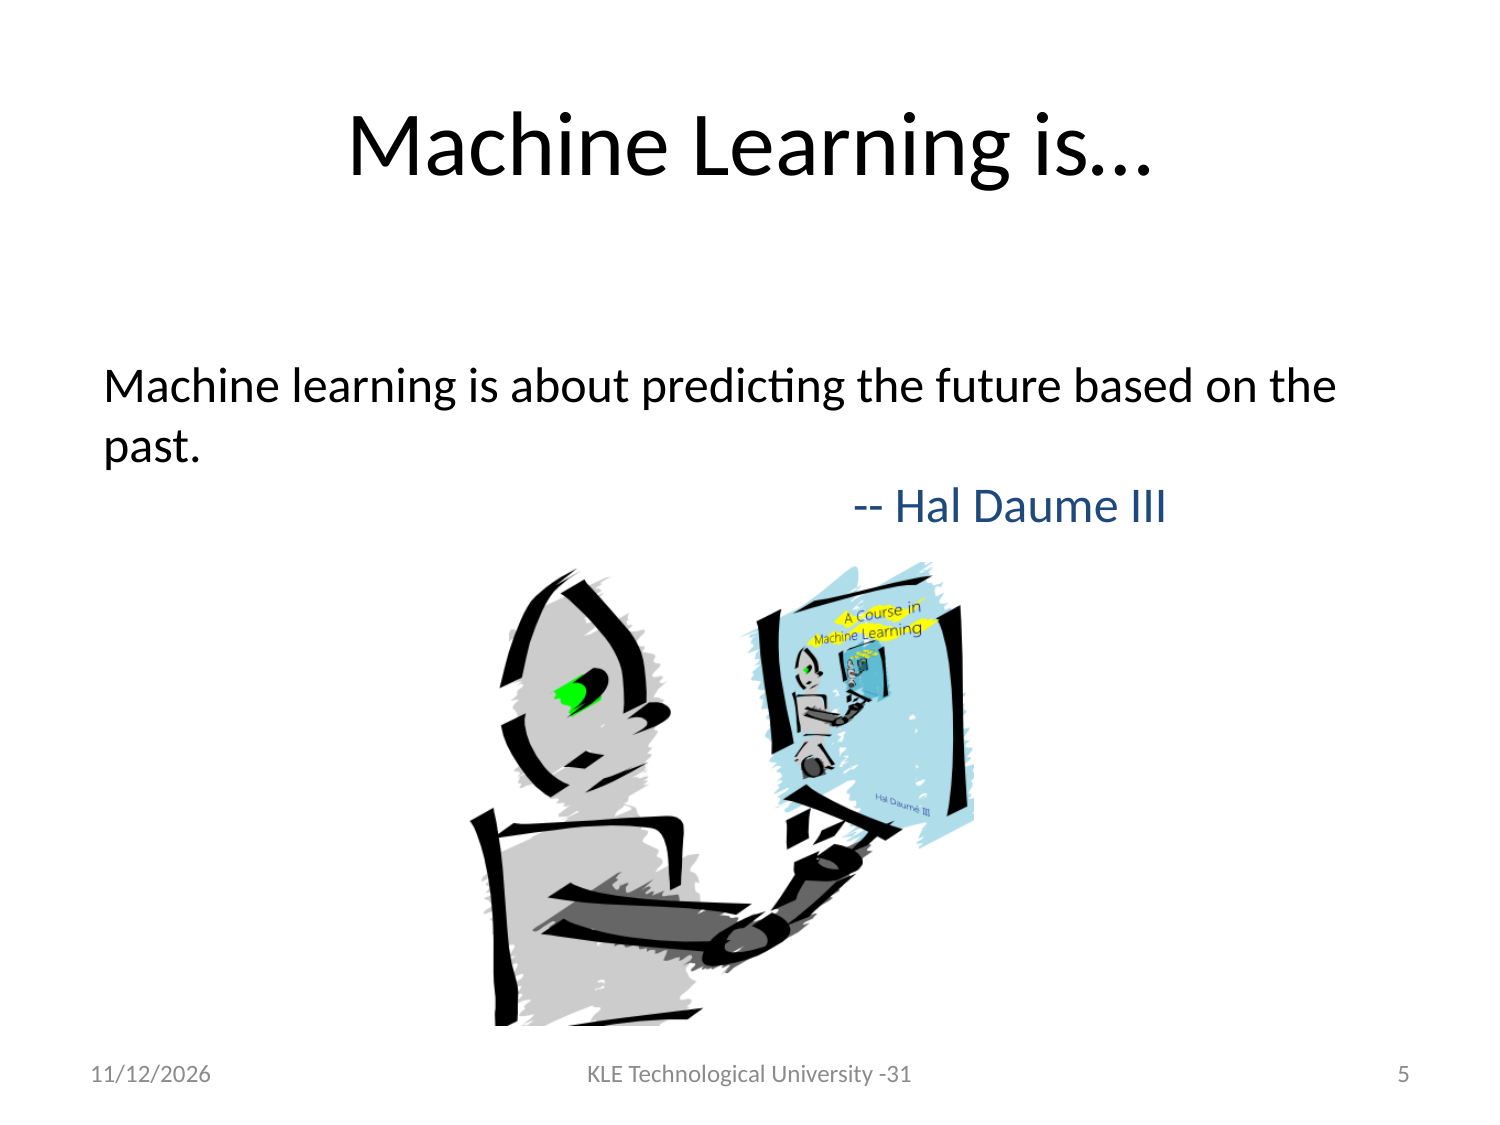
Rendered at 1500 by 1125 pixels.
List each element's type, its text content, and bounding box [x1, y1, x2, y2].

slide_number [75, 1042, 425, 1103]
picture [465, 562, 974, 1026]
footer KLE Technological University -31 [512, 1042, 988, 1103]
text_box Machine learning is about predicting the future based on the past. -- Hal Daume III [88, 345, 1449, 541]
slide_number 5 [1074, 1042, 1425, 1103]
title Machine Learning is… [75, 45, 1425, 233]
